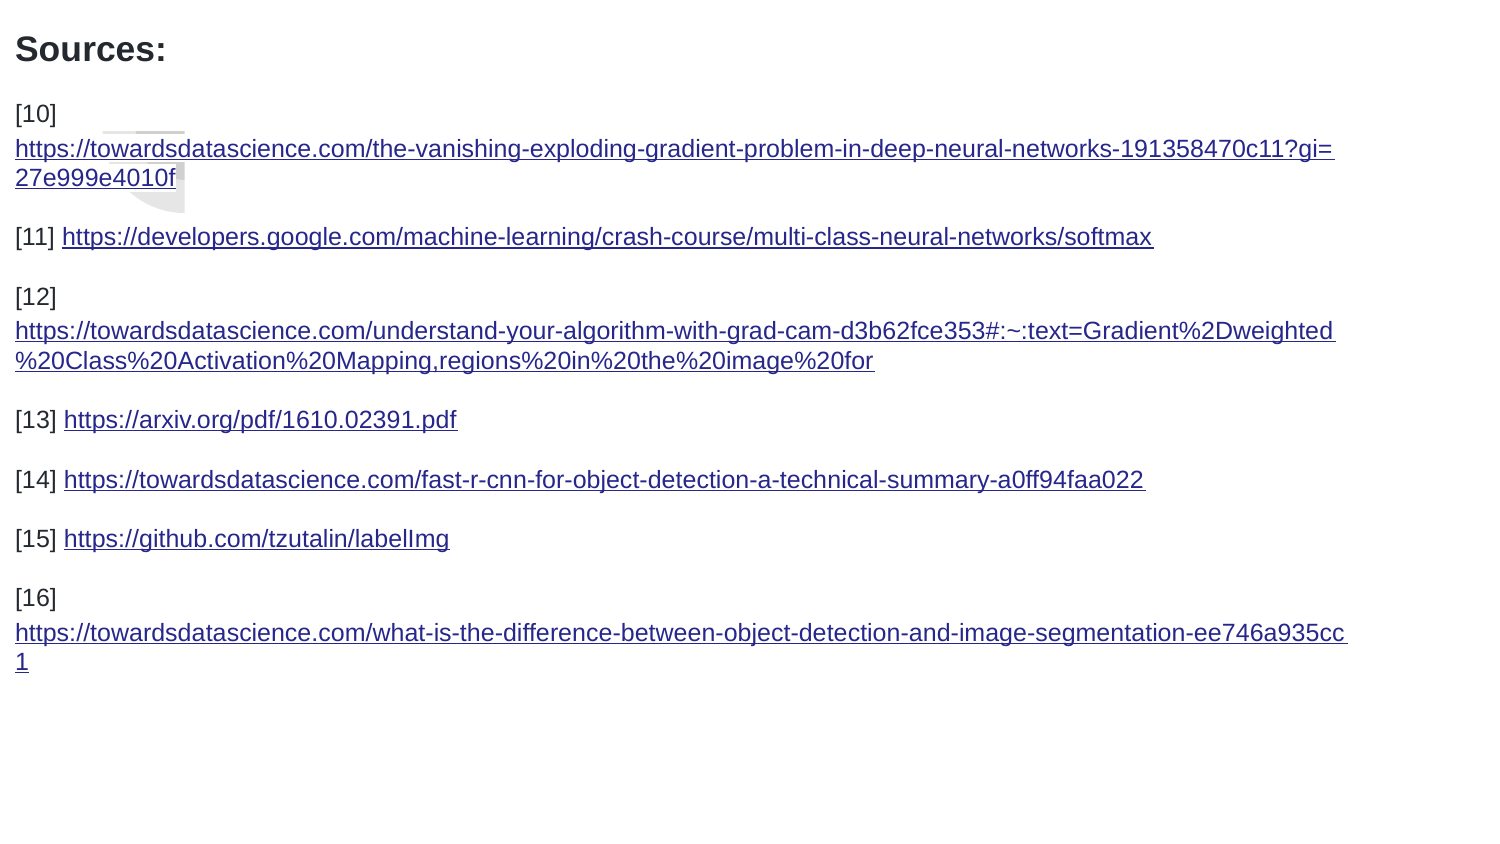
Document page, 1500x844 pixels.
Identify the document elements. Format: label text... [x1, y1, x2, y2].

text_box Sources: [10] https://towardsdatascience.com/the-vanishing-exploding-gradient-problem-in-deep-neural-networks-191358470c11?gi=27e999e4010f [11] https://developers.google.com/machine-learning/crash-course/multi-class-neural-networks/softmax [12] https://towardsdatascience.com/understand-your-algorithm-with-grad-cam-d3b62fce353#:~:text=Gradient%2Dweighted%20Class%20Activation%20Mapping,regions%20in%20the%20image%20for [13] https://arxiv.org/pdf/1610.02391.pdf [14] https://towardsdatascience.com/fast-r-cnn-for-object-detection-a-technical-summary-a0ff94faa022 [15] https://github.com/tzutalin/labelImg [16] https://towardsdatascience.com/what-is-the-difference-between-object-detection-and-image-segmentation-ee746a935cc1 [0, 0, 1363, 603]
